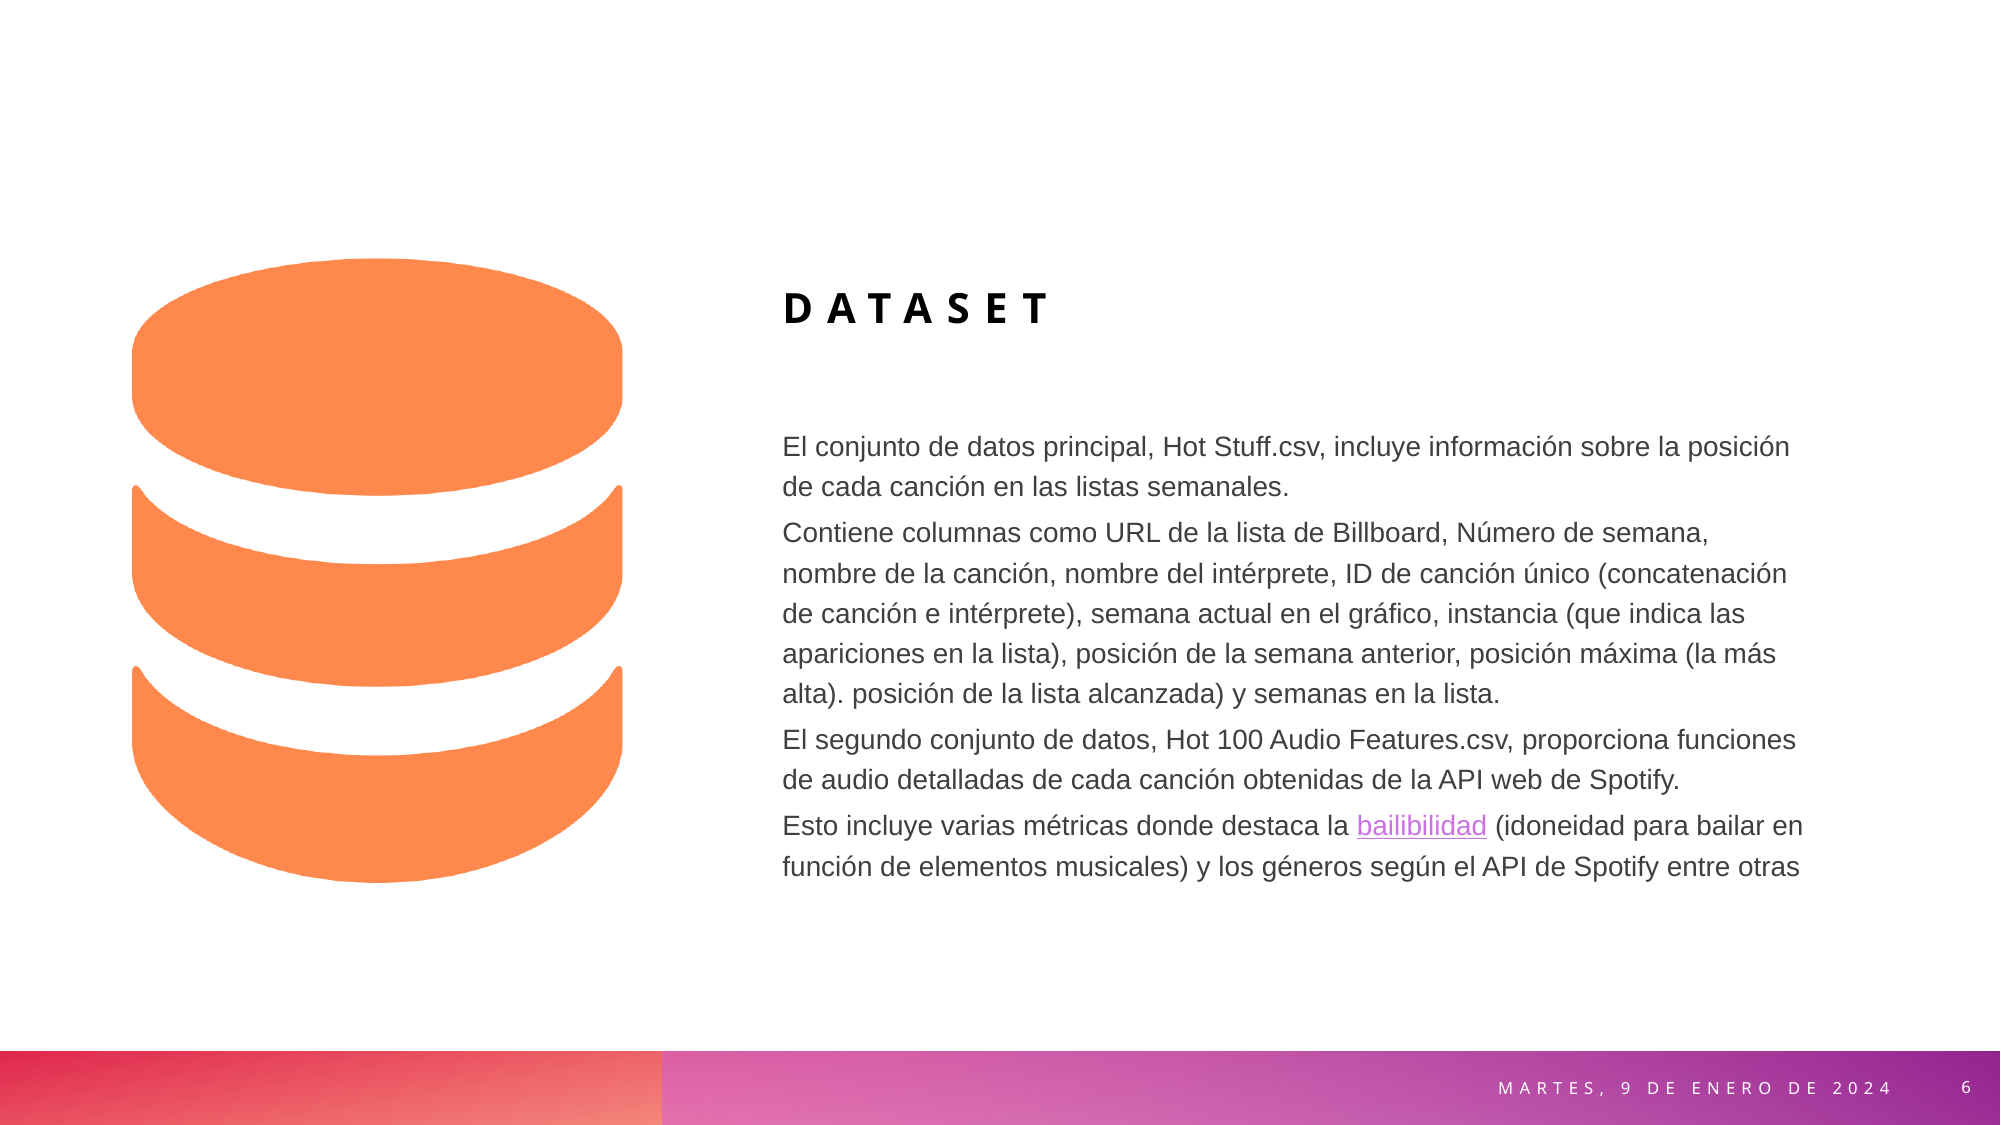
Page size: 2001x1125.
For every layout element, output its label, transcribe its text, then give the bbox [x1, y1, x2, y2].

slide_number 6 [1913, 1051, 1986, 1125]
list El conjunto de datos principal, Hot Stuff.csv, incluye información sobre la posición de cada canción en las listas semanales. Contiene columnas como URL de la lista de Billboard, Número de semana, nombre de la canción, nombre del intérprete, ID de canción único (concatenación de canción e intérprete), semana actual en el gráfico, instancia (que indica las apariciones en la lista), posición de la semana anterior, posición máxima (la más alta). posición de la lista alcanzada) y semanas en la lista. El segundo conjunto de datos, Hot 100 Audio Features.csv, proporciona funciones de audio detalladas de cada canción obtenidas de la API web de Spotify. Esto incluye varias métricas donde destaca la bailibilidad (idoneidad para bailar en función de elementos musicales) y los géneros según el API de Spotify entre otras [782, 388, 1805, 945]
slide_number Martes, 9 de Enero de 2024 [1297, 1051, 1905, 1125]
picture [11, 213, 743, 945]
title Dataset [782, 75, 1805, 333]
